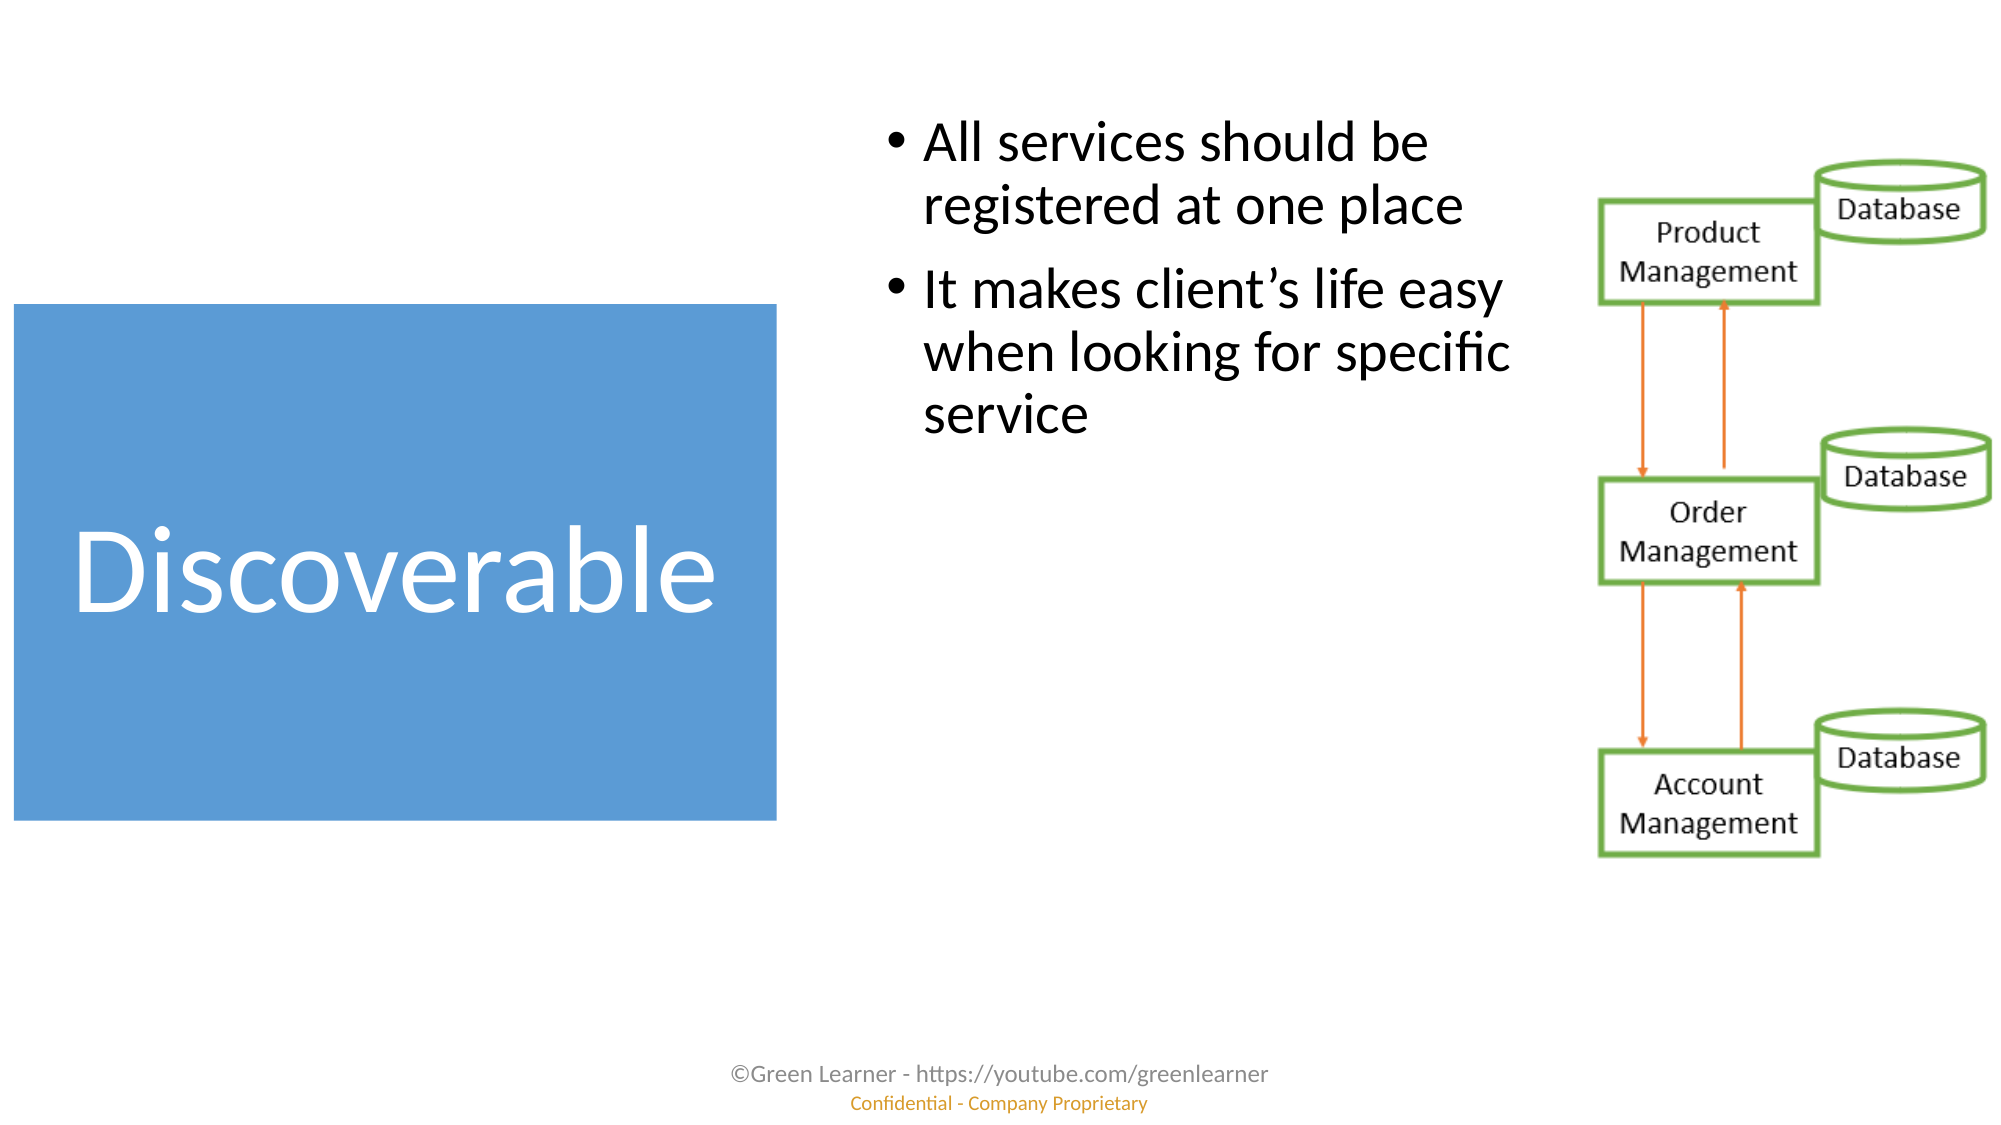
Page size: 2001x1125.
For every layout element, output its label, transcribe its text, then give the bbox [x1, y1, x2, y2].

picture [1582, 135, 2000, 879]
list All services should be registered at one place It makes client’s life easy when looking for specific service [871, 103, 1583, 1014]
footer ©Green Learner - https://youtube.com/greenlearner [662, 1042, 1338, 1103]
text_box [13, 304, 777, 821]
